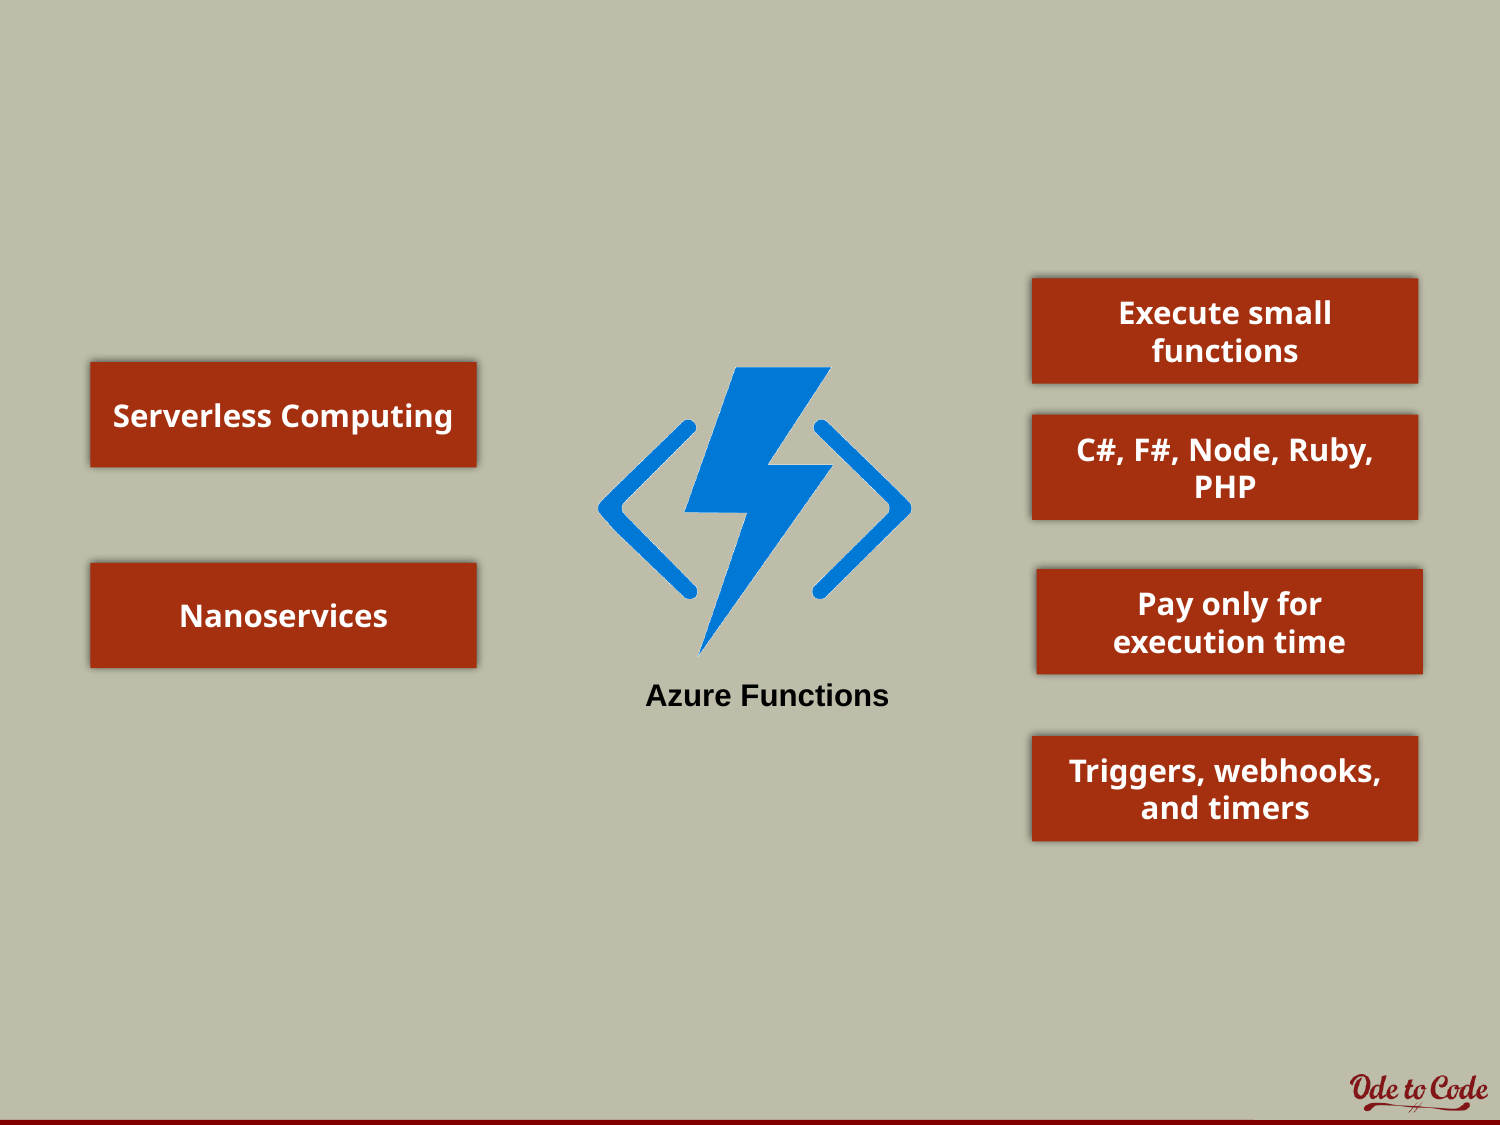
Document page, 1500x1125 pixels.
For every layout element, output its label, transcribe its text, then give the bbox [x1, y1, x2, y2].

picture [597, 354, 912, 669]
text_box Azure Functions [593, 668, 942, 721]
text_box Nanoservices [88, 561, 479, 670]
text_box C#, F#, Node, Ruby, PHP [1030, 413, 1420, 522]
text_box Pay only for execution time [1034, 567, 1425, 677]
text_box Triggers, webhooks, and timers [1030, 734, 1420, 844]
picture [1350, 1074, 1488, 1113]
text_box Serverless Computing [88, 360, 479, 469]
text_box Execute small functions [1030, 276, 1420, 386]
